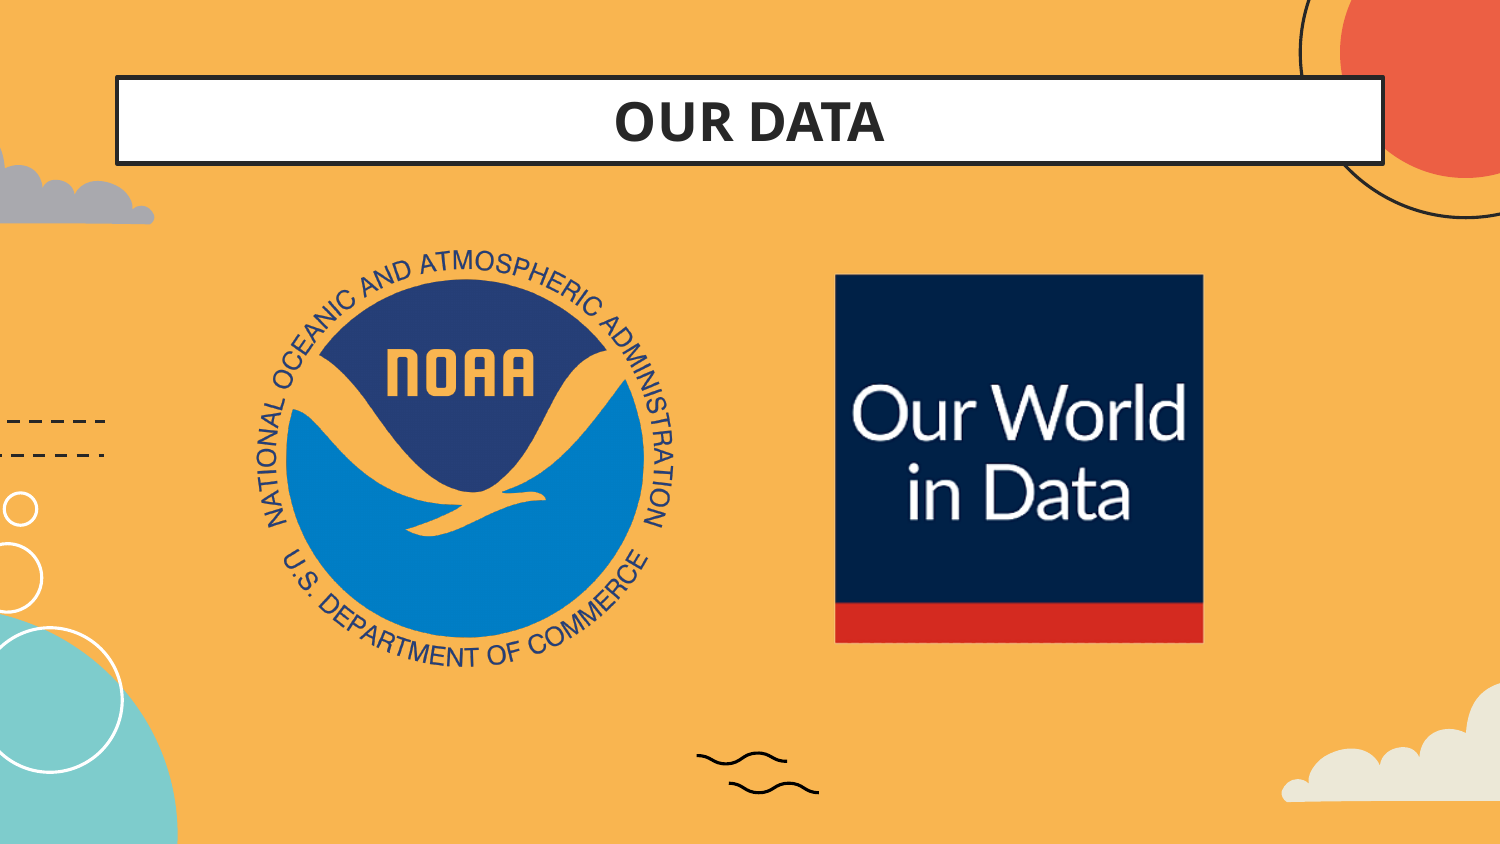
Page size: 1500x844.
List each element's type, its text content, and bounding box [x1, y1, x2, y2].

text_box [1340, 77, 1383, 164]
title OUR DATA [159, 73, 1340, 168]
text_box [117, 77, 159, 164]
picture [706, 145, 1334, 773]
picture [255, 250, 674, 669]
